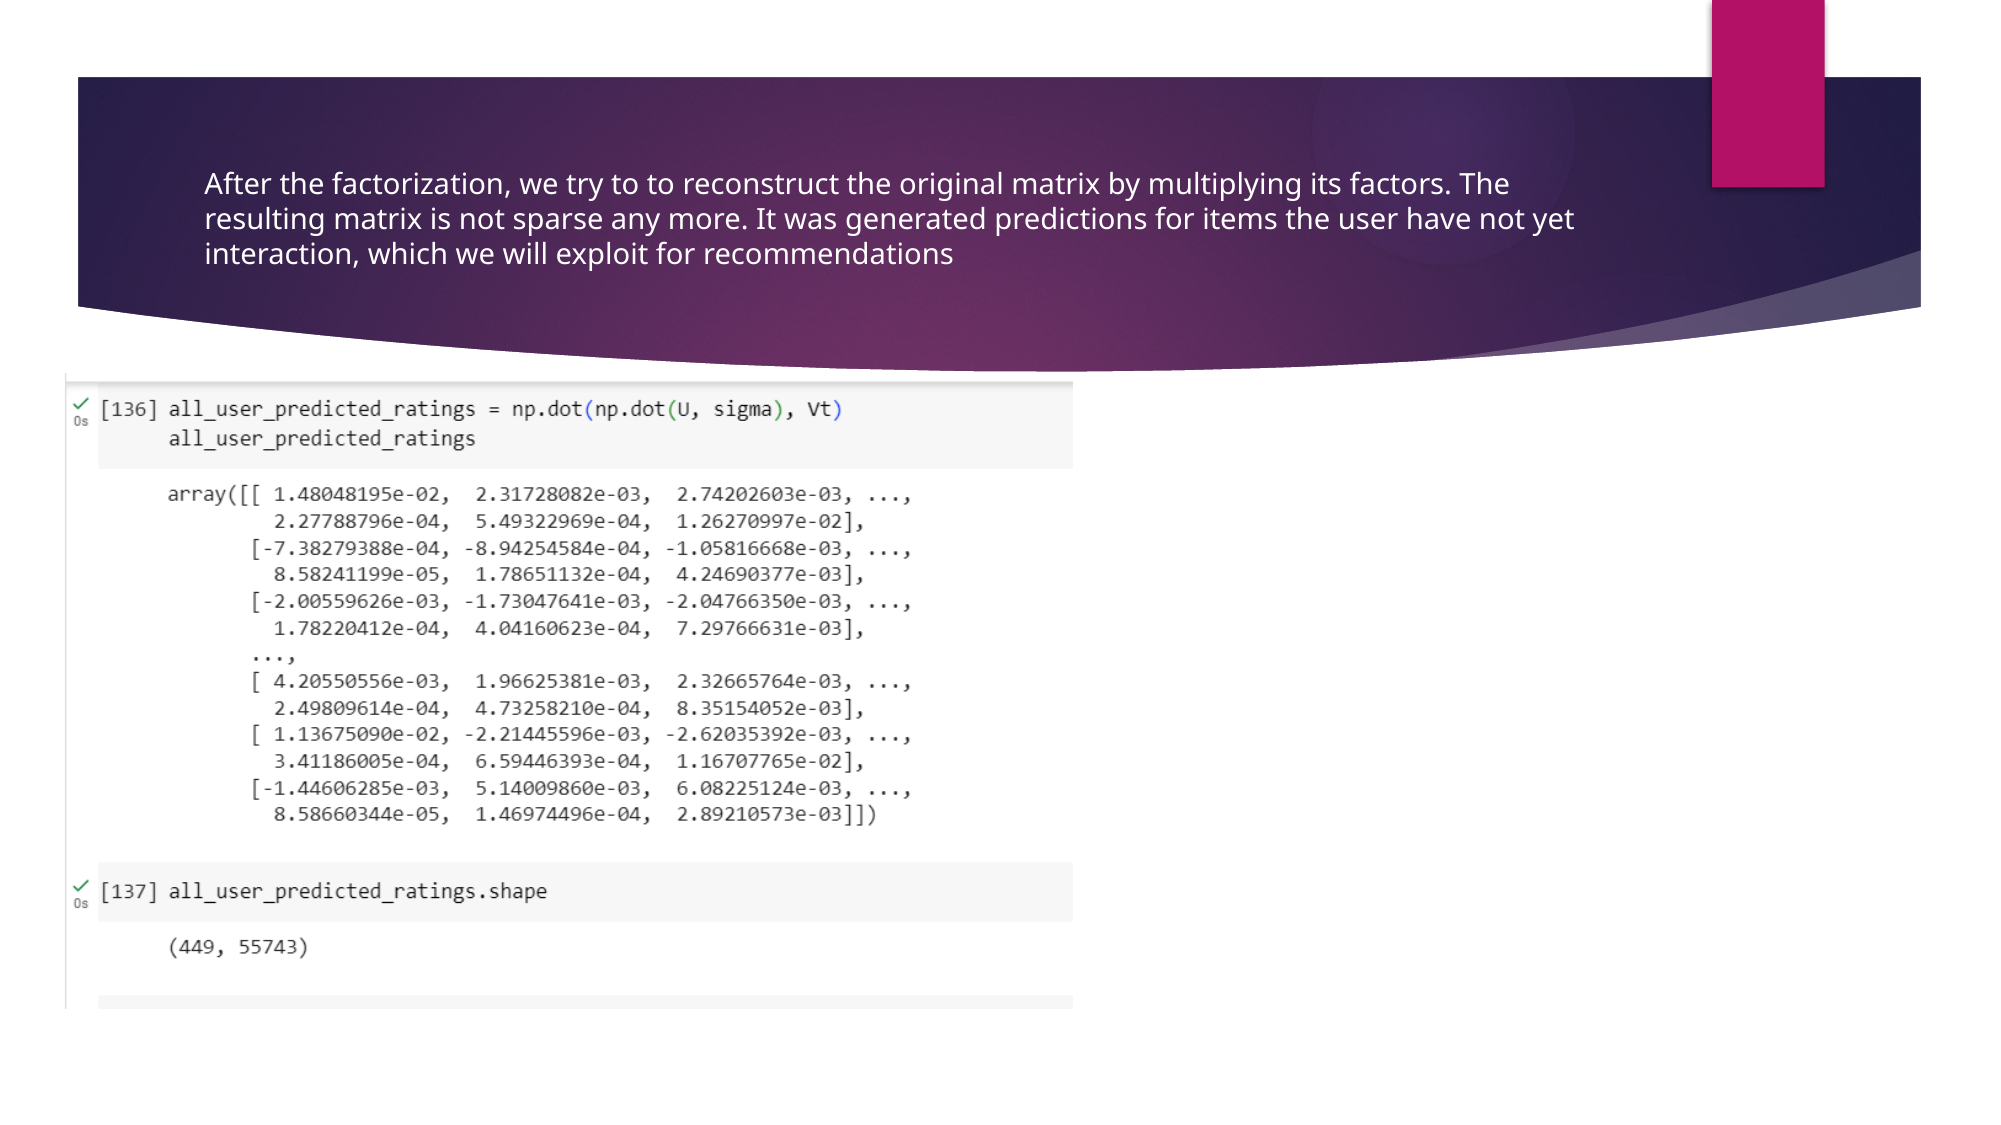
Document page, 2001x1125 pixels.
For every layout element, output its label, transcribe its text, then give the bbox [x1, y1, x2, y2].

picture [59, 372, 1074, 1009]
title After the factorization, we try to to reconstruct the original matrix by multiplying its factors. The resulting matrix is not sparse any more. It was generated predictions for items the user have not yet interaction, which we will exploit for recommendations [189, 159, 1627, 276]
